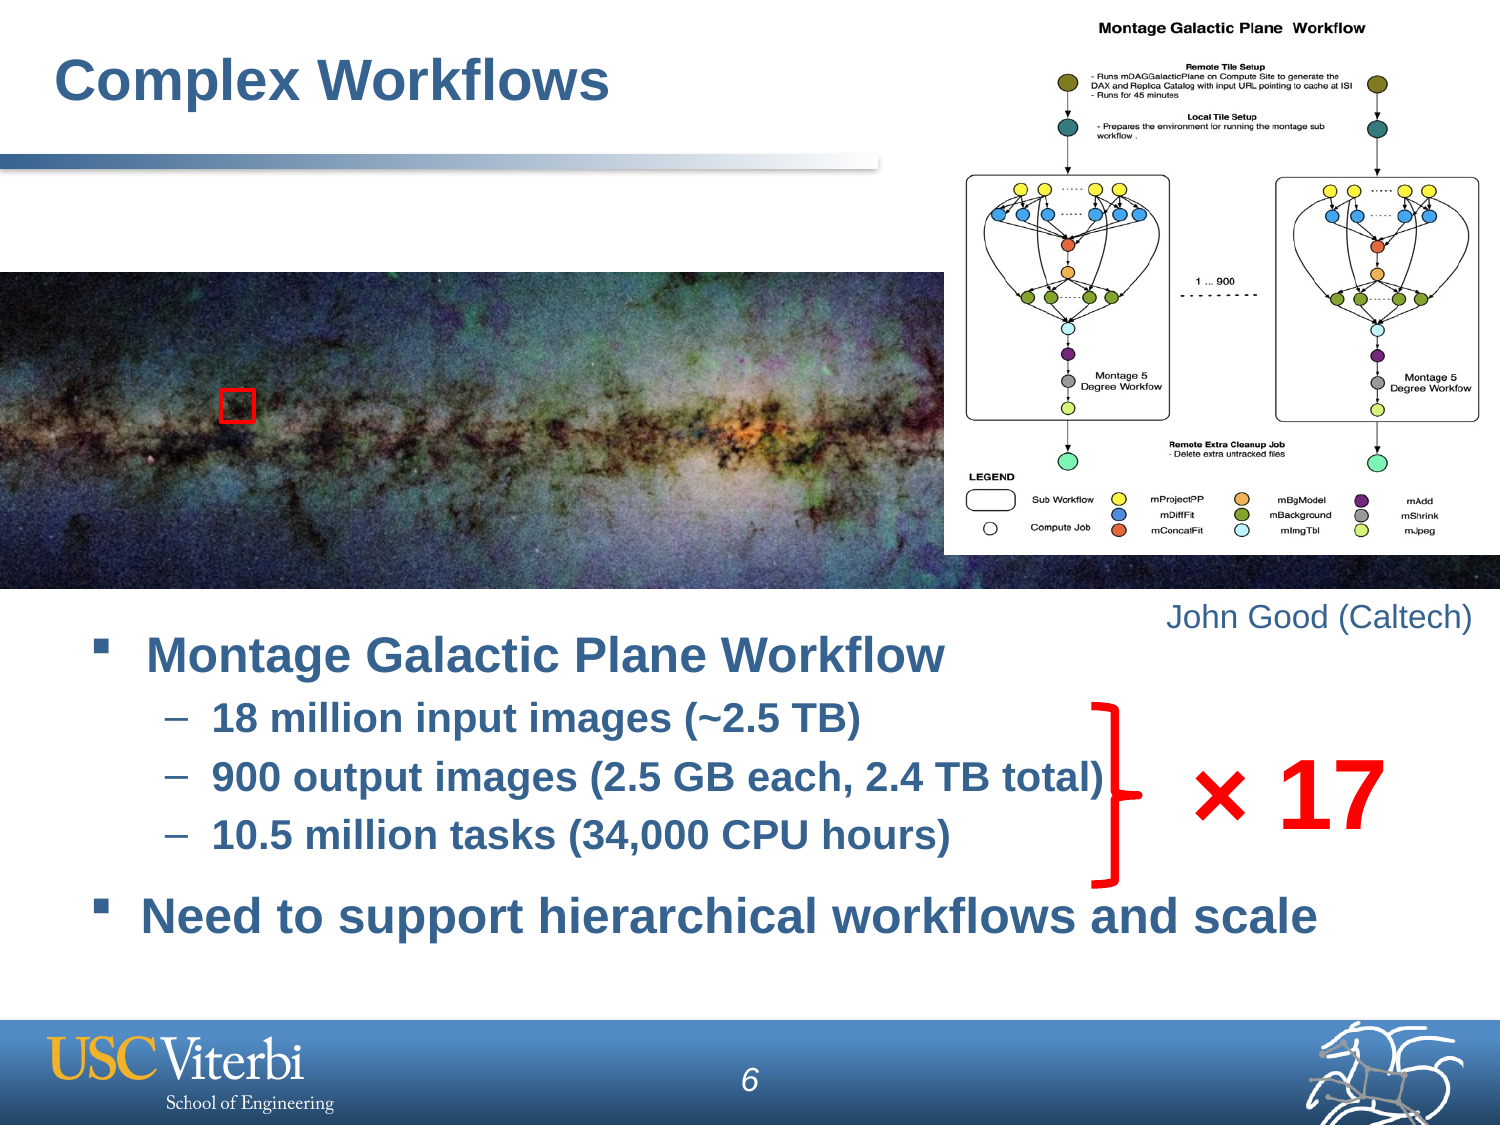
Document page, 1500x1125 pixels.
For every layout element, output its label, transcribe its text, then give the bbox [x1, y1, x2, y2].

picture [47, 1036, 334, 1114]
title Complex Workflows [39, 8, 939, 147]
picture [0, 0, 1500, 589]
text_box × 17 [1176, 722, 1404, 857]
text_box [1091, 706, 1139, 885]
text_box John Good (Caltech) [1151, 595, 1500, 643]
list Montage Galactic Plane Workflow 18 million input images (~2.5 TB) 900 output images (2.5 GB each, 2.4 TB total) 10.5 million tasks (34,000 CPU hours) Need to support hierarchical workflows and scale [75, 615, 1425, 1061]
picture [1306, 1020, 1464, 1125]
